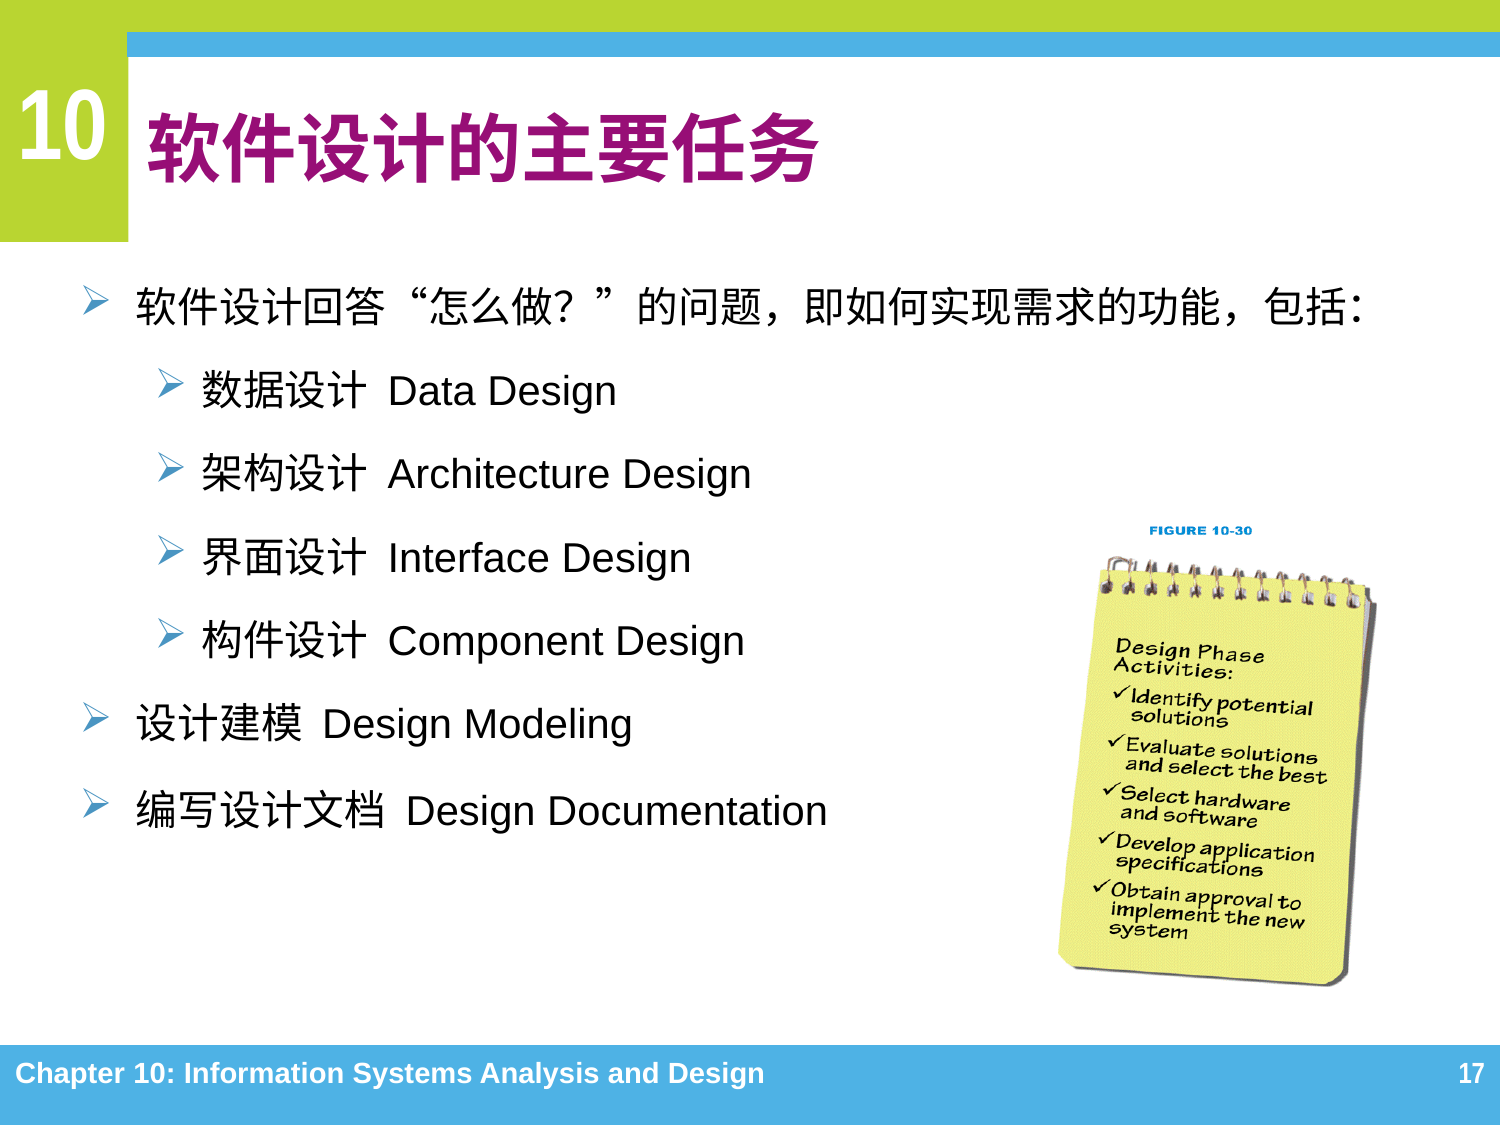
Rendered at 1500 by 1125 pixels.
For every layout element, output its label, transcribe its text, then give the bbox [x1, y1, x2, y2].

slide_number 17 [1149, 1046, 1500, 1125]
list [1058, 526, 1378, 987]
footer Chapter 10: Information Systems Analysis and Design [0, 1046, 1149, 1125]
list 软件设计回答“怎么做？”的问题，即如何实现需求的功能，包括： 数据设计 Data Design 架构设计 Architecture Design 界面设计 Interface Design 构件设计 Component Design 设计建模 Design Modeling 编写设计文档 Design Documentation [64, 247, 1457, 1006]
title 软件设计的主要任务 [131, 60, 1500, 234]
